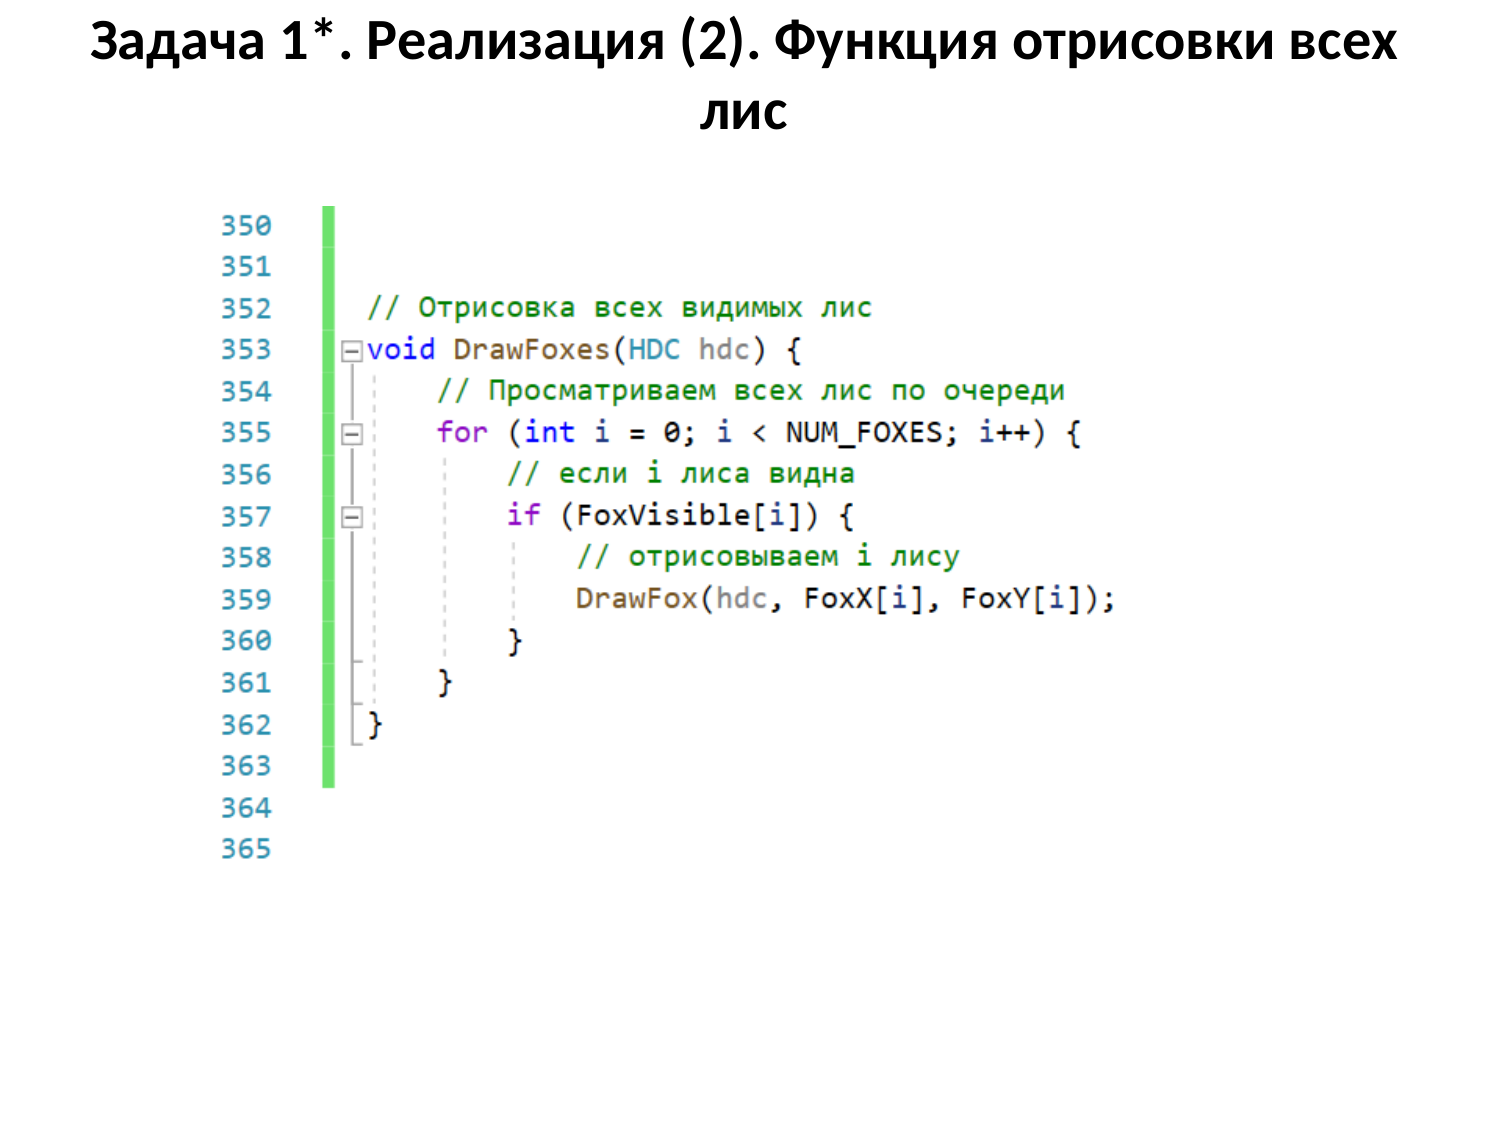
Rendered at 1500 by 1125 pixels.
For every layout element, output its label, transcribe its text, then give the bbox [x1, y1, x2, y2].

title Задача 1*. Реализация (2). Функция отрисовки всех лис [29, 19, 1459, 124]
picture [196, 206, 1208, 866]
